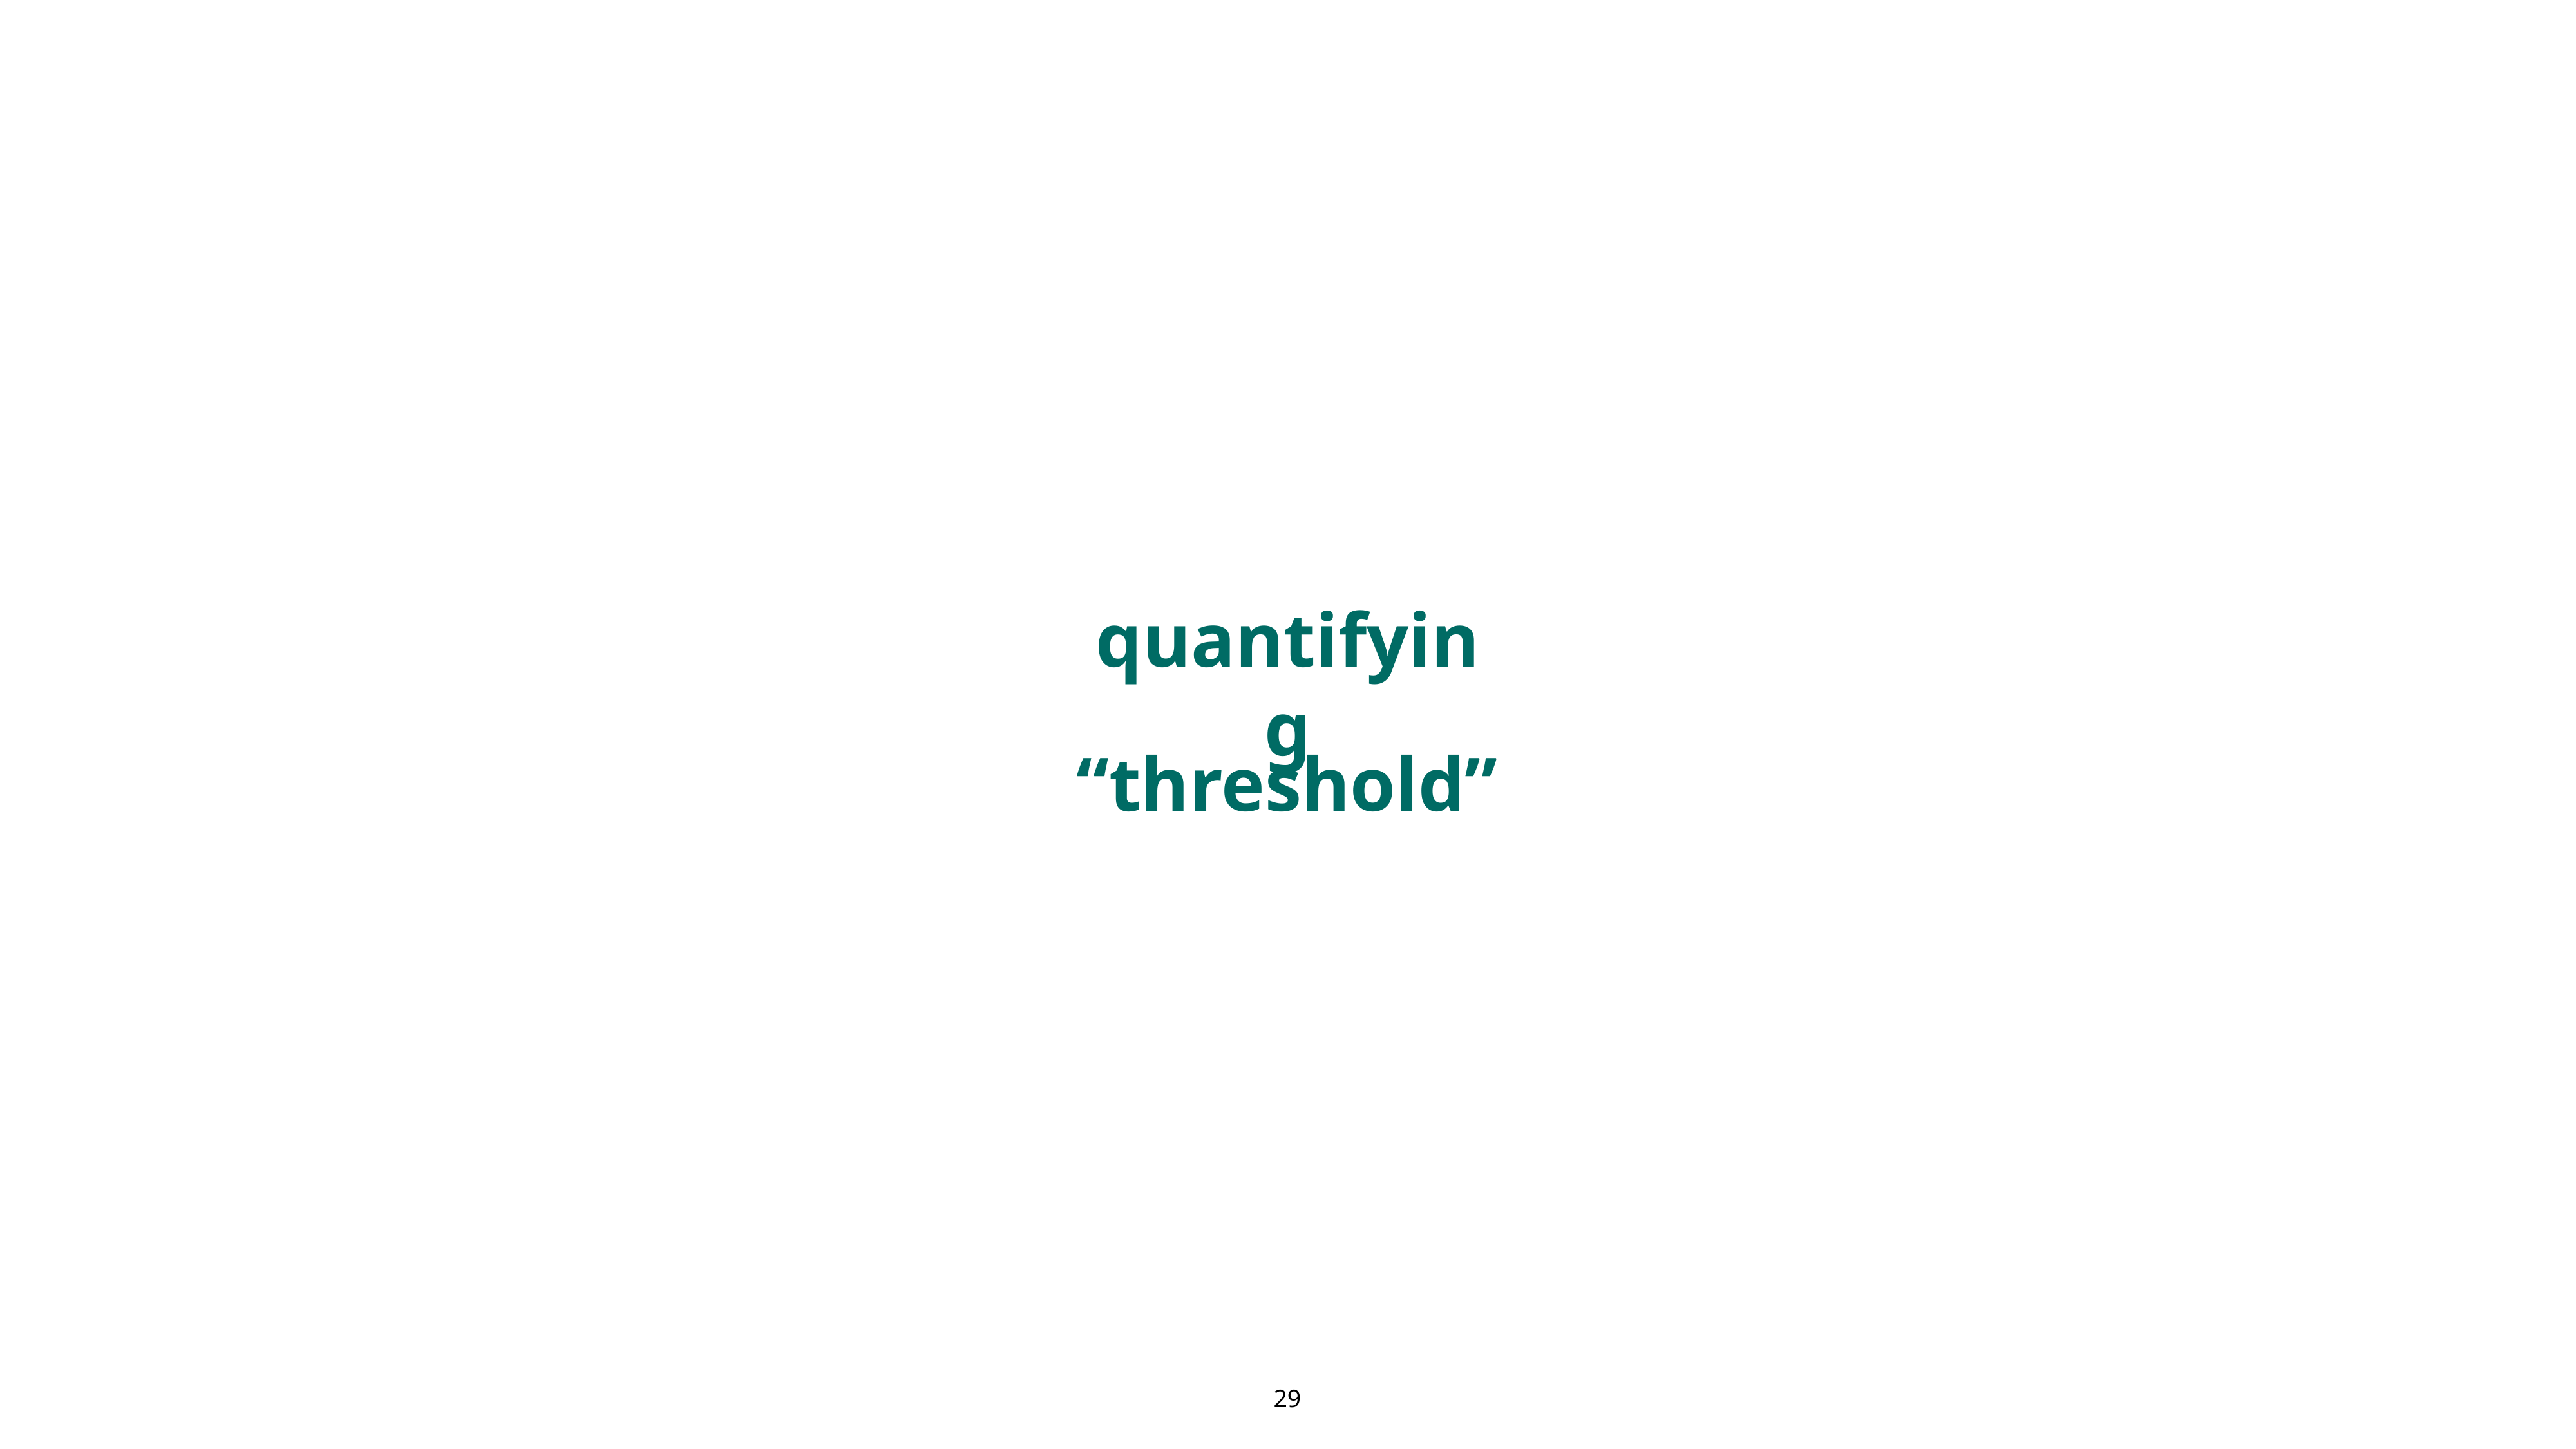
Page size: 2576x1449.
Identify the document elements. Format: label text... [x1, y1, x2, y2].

text_box quantifying [1086, 587, 1267, 776]
slide_number 29 [1267, 570, 1307, 1422]
text_box quantifying [1307, 587, 1490, 776]
text_box “threshold” [1307, 732, 1519, 831]
text_box “threshold” [1055, 732, 1267, 831]
